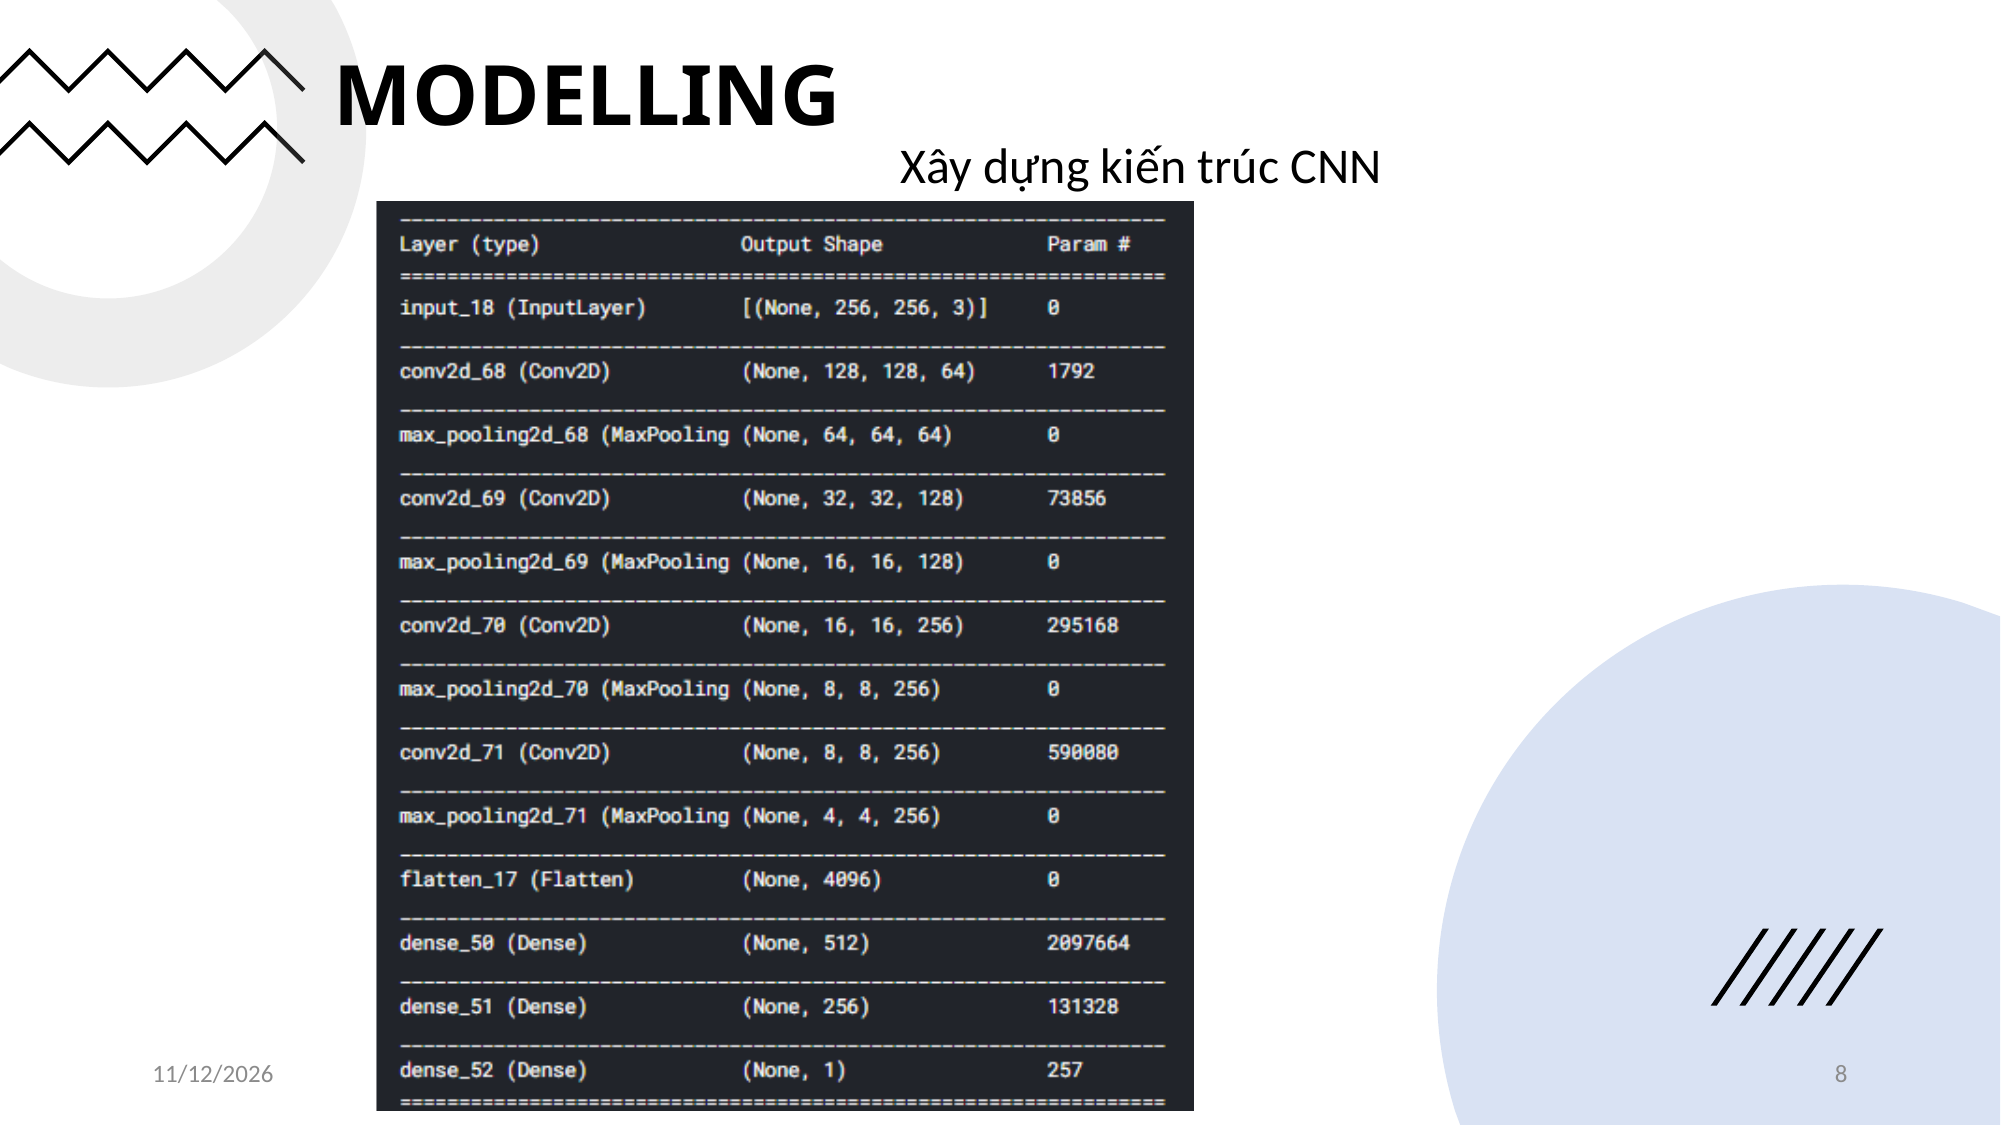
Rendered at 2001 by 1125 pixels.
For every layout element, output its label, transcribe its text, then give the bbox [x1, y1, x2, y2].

slide_number 8 [1412, 1042, 1863, 1103]
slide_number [137, 1042, 375, 1103]
picture [375, 201, 1194, 1111]
title modelling [242, 90, 933, 150]
text_box Xây dựng kiến trúc CNN [885, 126, 1457, 201]
